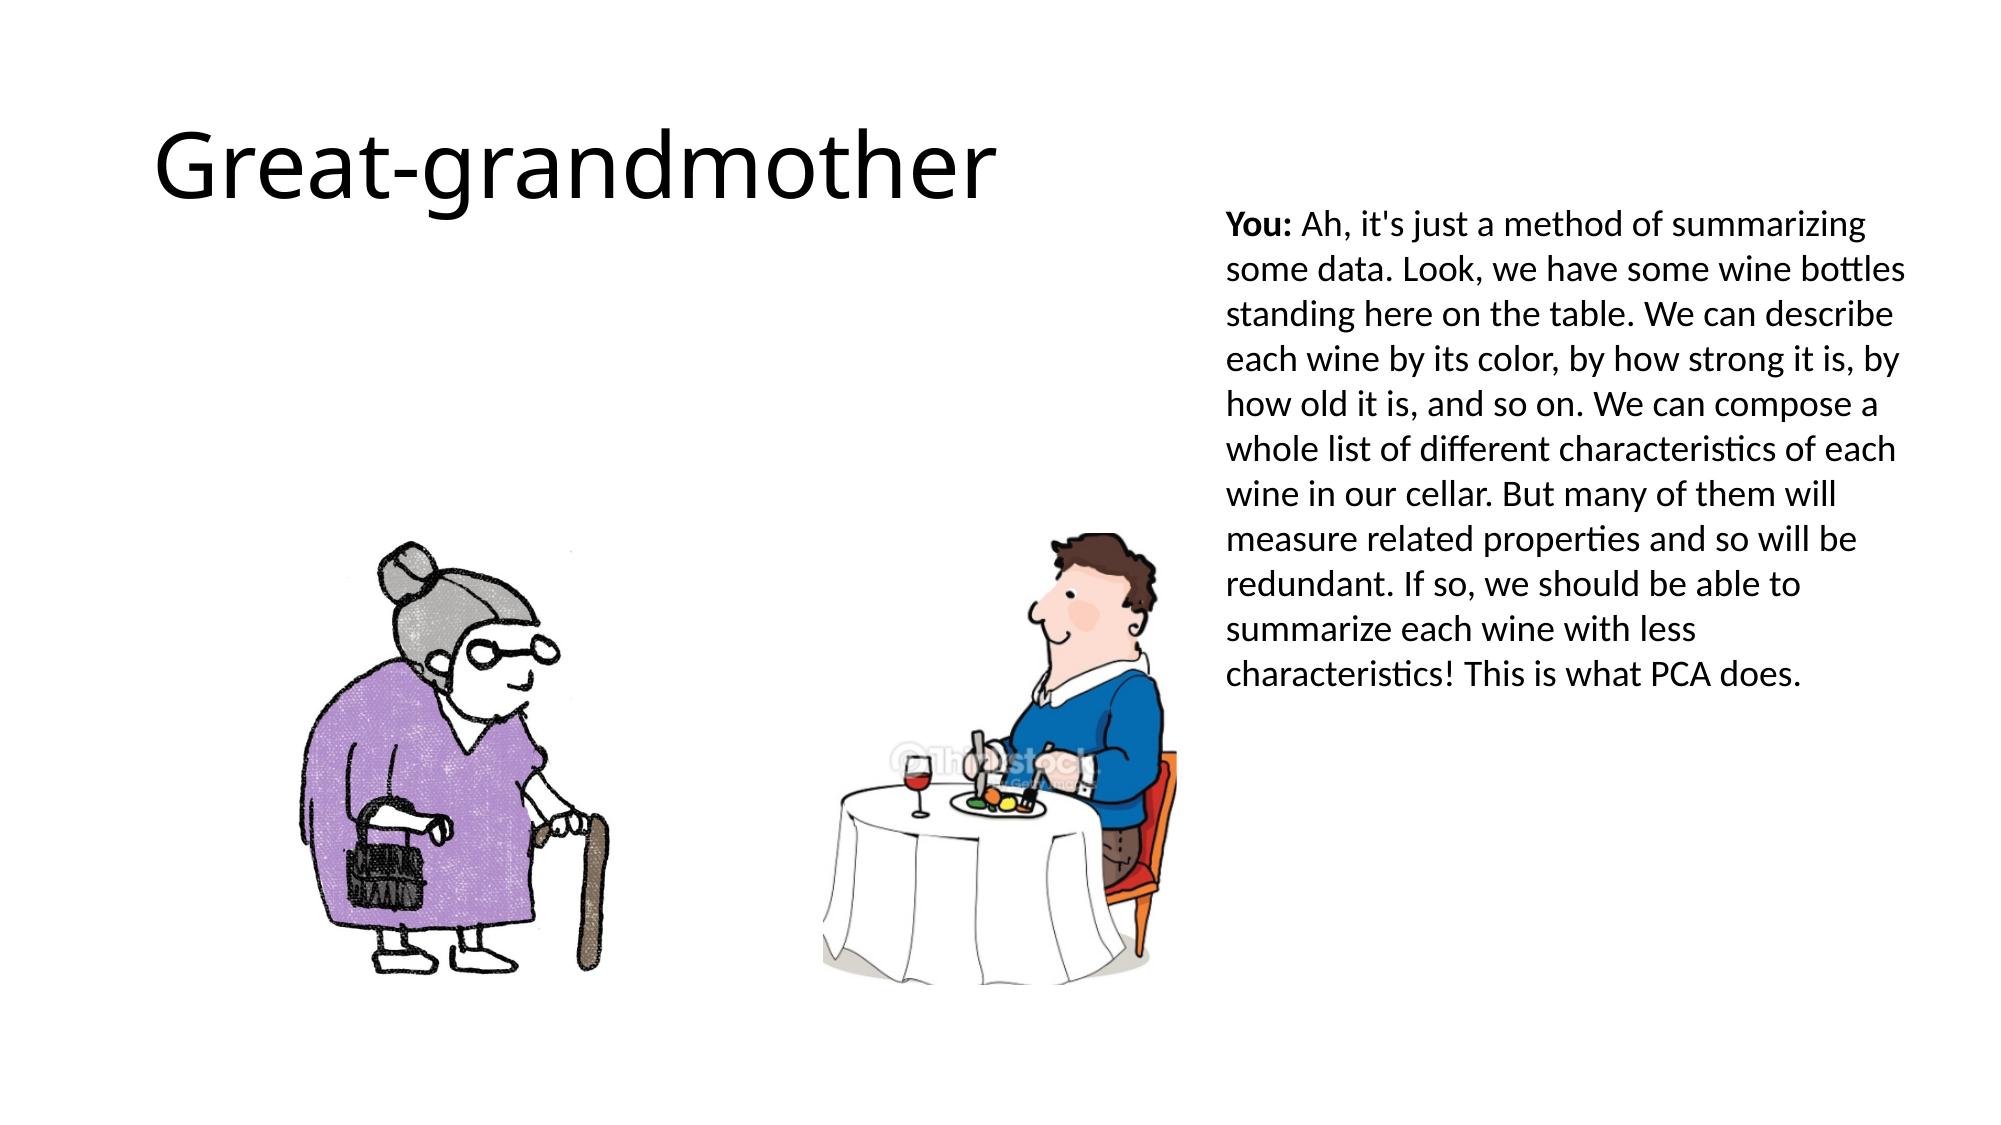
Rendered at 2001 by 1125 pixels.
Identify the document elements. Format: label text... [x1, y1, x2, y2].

text_box You: Ah, it's just a method of summarizing some data. Look, we have some wine bottles standing here on the table. We can describe each wine by its color, by how strong it is, by how old it is, and so on. We can compose a whole list of different characteristics of each wine in our cellar. But many of them will measure related properties and so will be redundant. If so, we should be able to summarize each wine with less characteristics! This is what PCA does. [1211, 191, 1937, 702]
picture [823, 533, 1177, 985]
picture [269, 513, 648, 1004]
title Great-grandmother [137, 59, 1863, 278]
